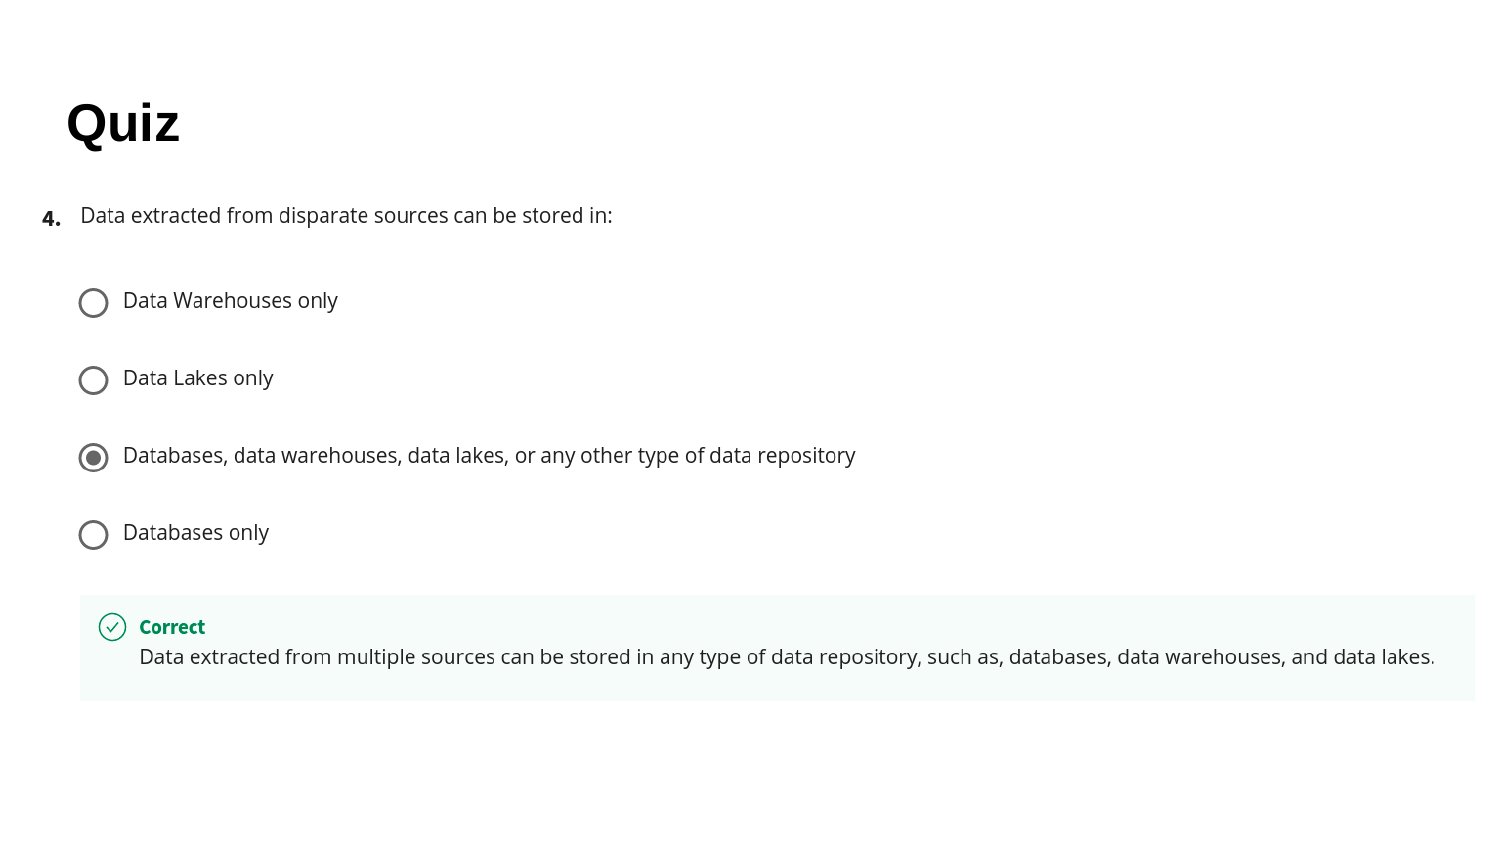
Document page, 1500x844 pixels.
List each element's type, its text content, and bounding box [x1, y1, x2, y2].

title Quiz [51, 72, 1449, 167]
picture [24, 191, 1476, 701]
